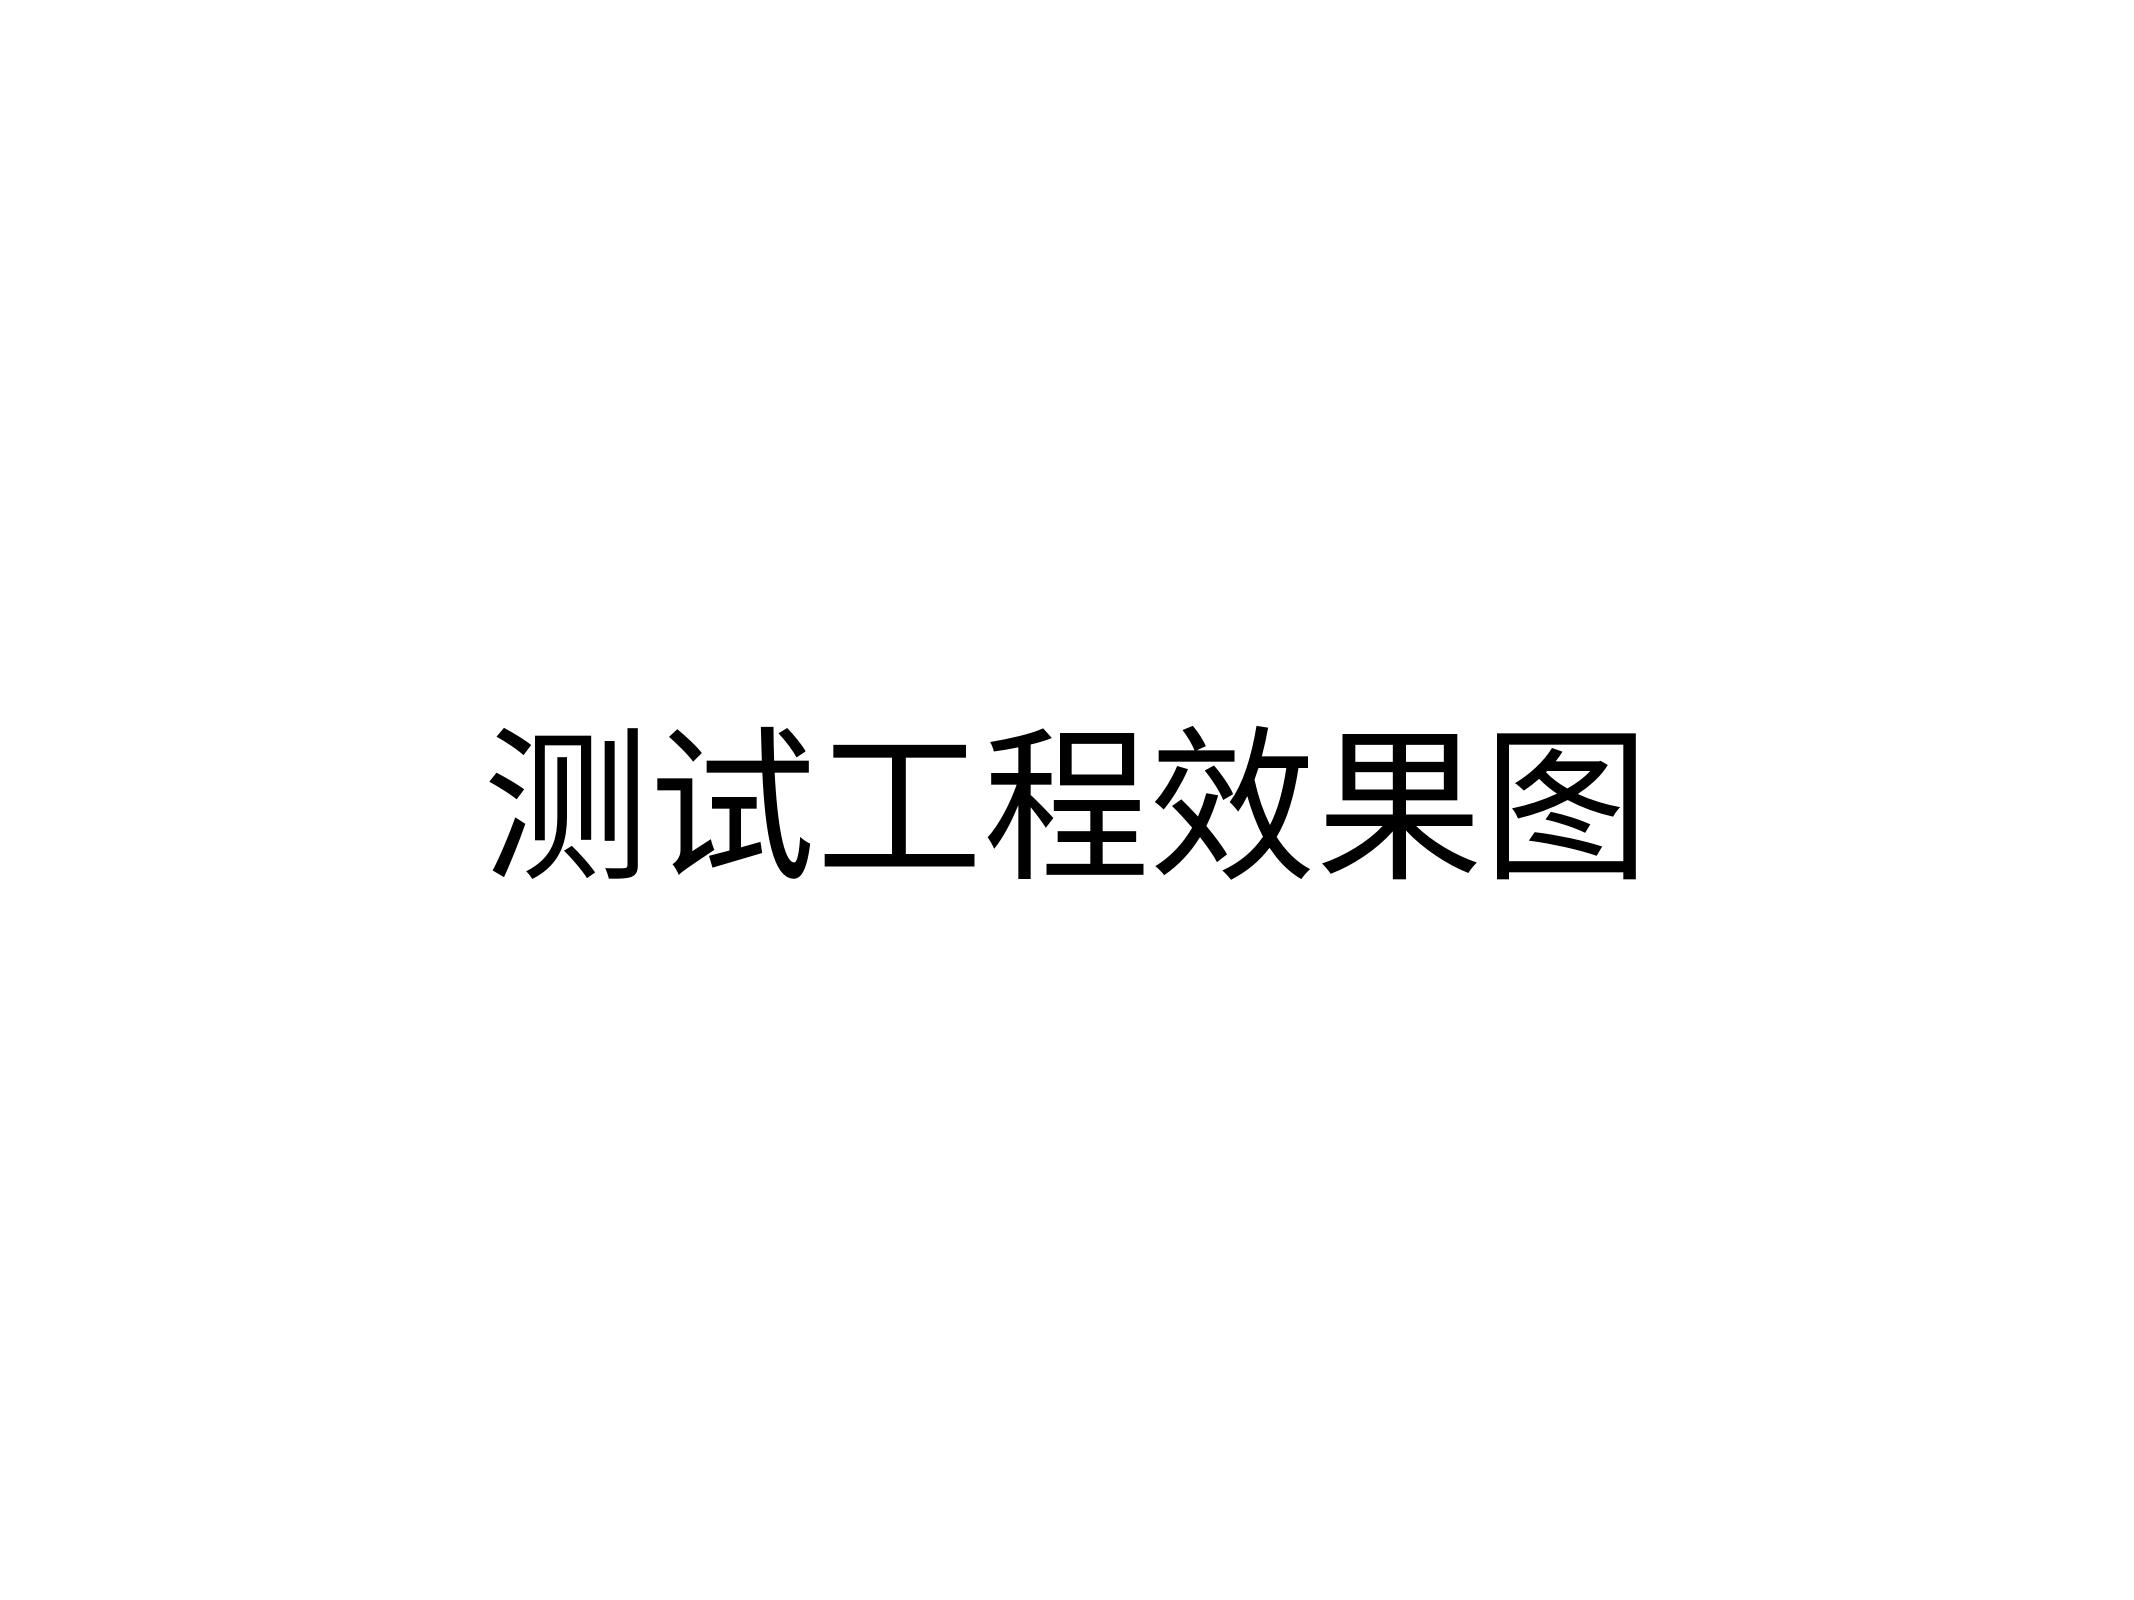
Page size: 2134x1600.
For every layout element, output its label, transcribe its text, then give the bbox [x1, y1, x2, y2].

title 测试工程效果图 [207, 528, 1926, 1072]
